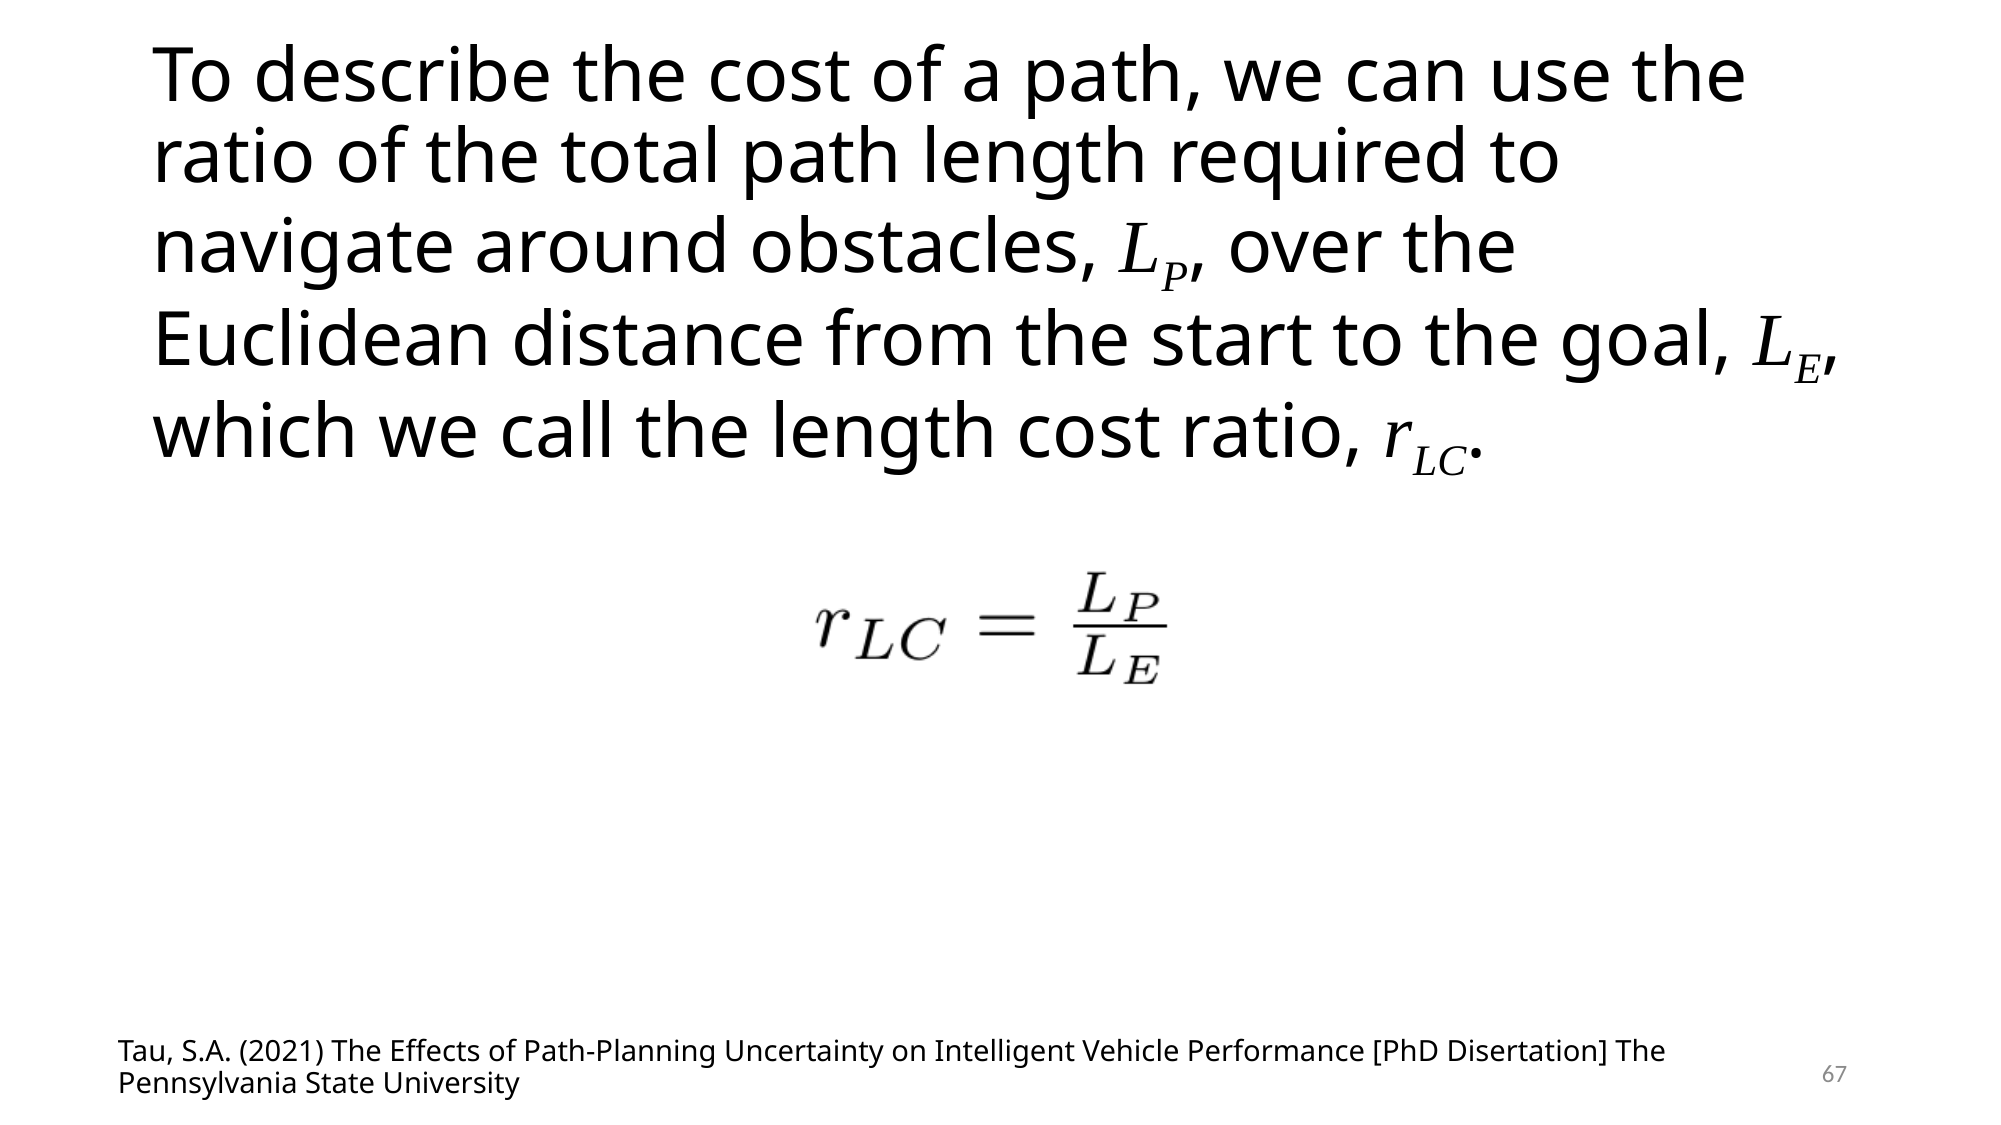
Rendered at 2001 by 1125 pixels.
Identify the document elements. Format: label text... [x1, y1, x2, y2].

picture [802, 559, 1197, 706]
slide_number 67 [1412, 1042, 1863, 1103]
text_box Tau, S.A. (2021) The Effects of Path-Planning Uncertainty on Intelligent Vehicle Performance [PhD Disertation] The Pennsylvania State University [102, 959, 1828, 1125]
title To describe the cost of a path, we can use the ratio of the total path length required to navigate around obstacles, LP, over the Euclidean distance from the start to the goal, LE, which we call the length cost ratio, rLC. [137, 59, 1863, 453]
